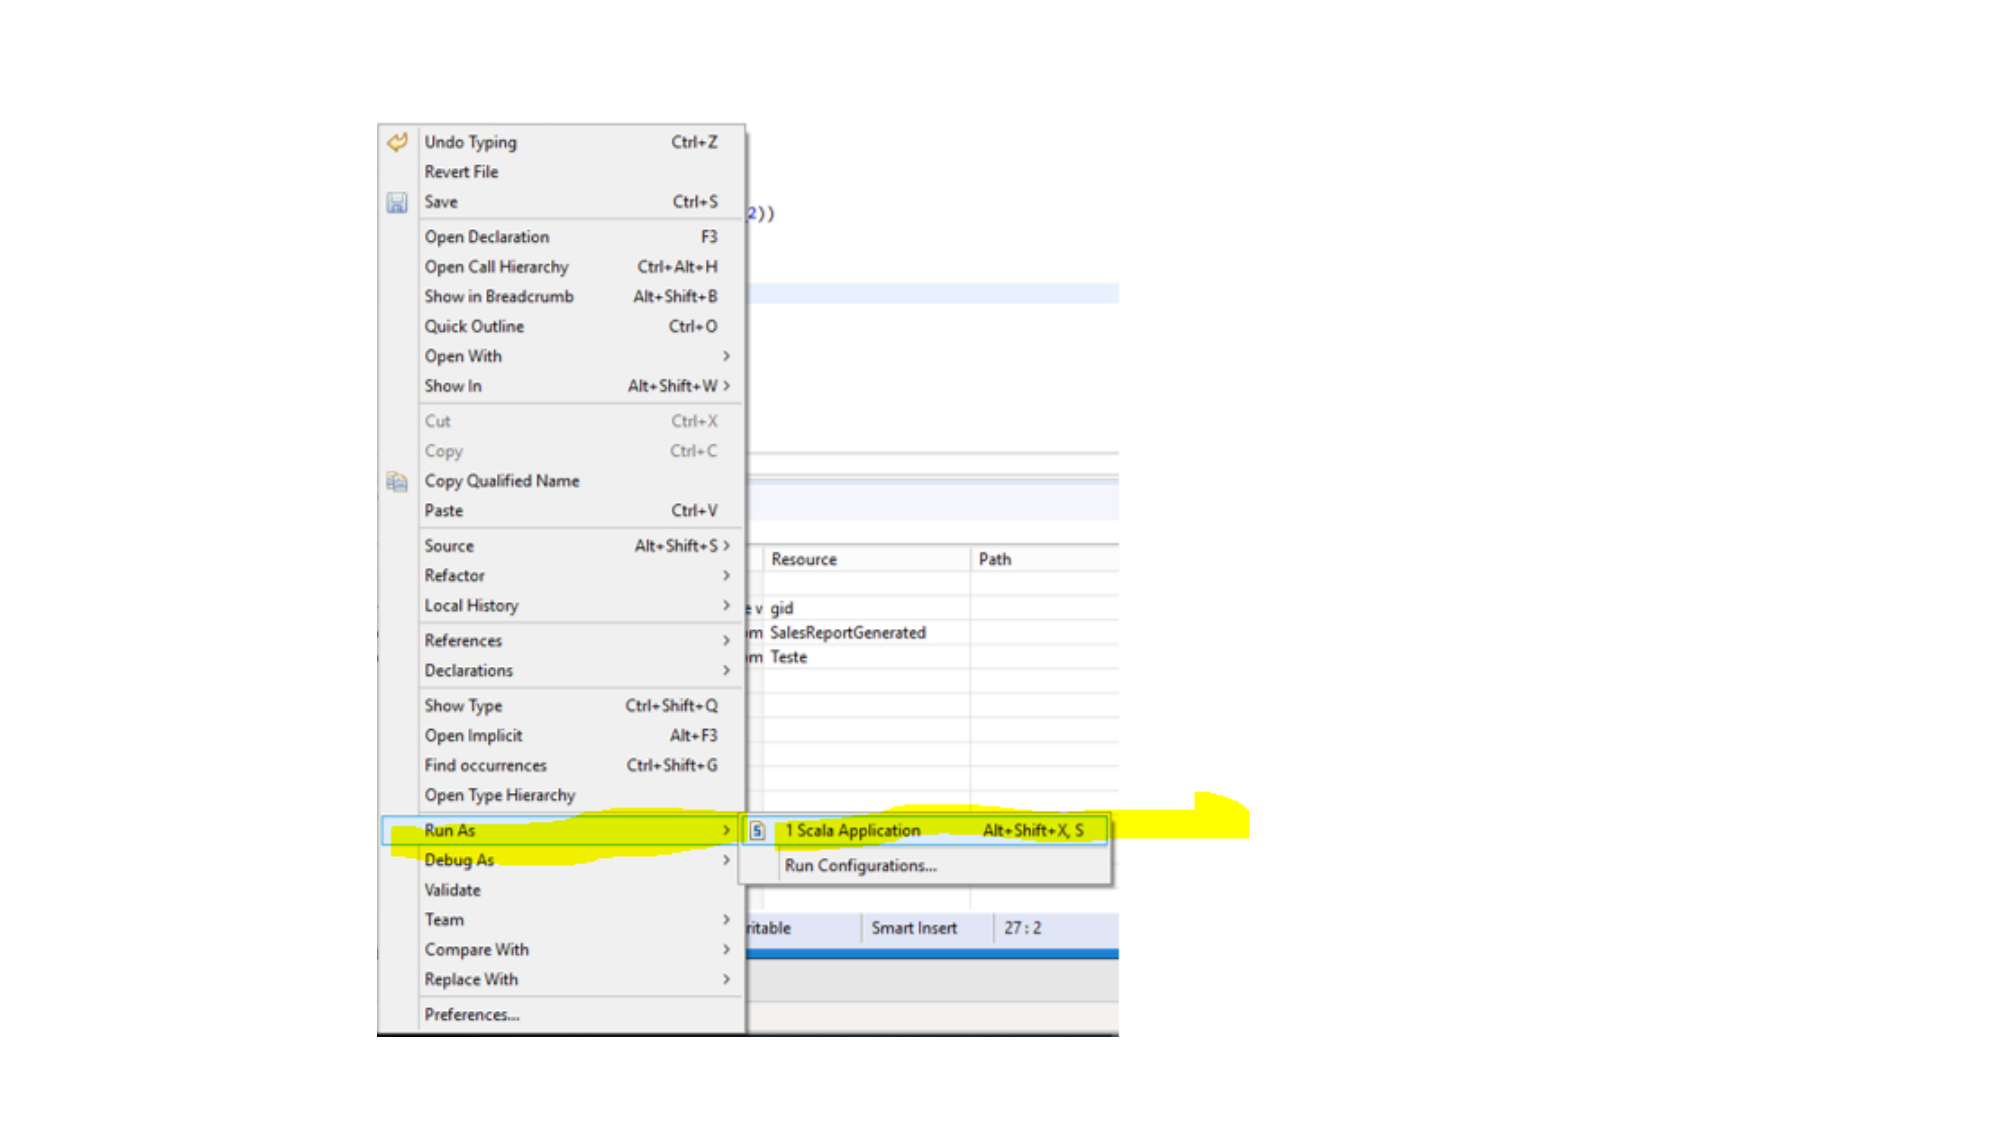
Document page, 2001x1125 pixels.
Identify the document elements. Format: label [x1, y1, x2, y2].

picture [377, 122, 1249, 1037]
